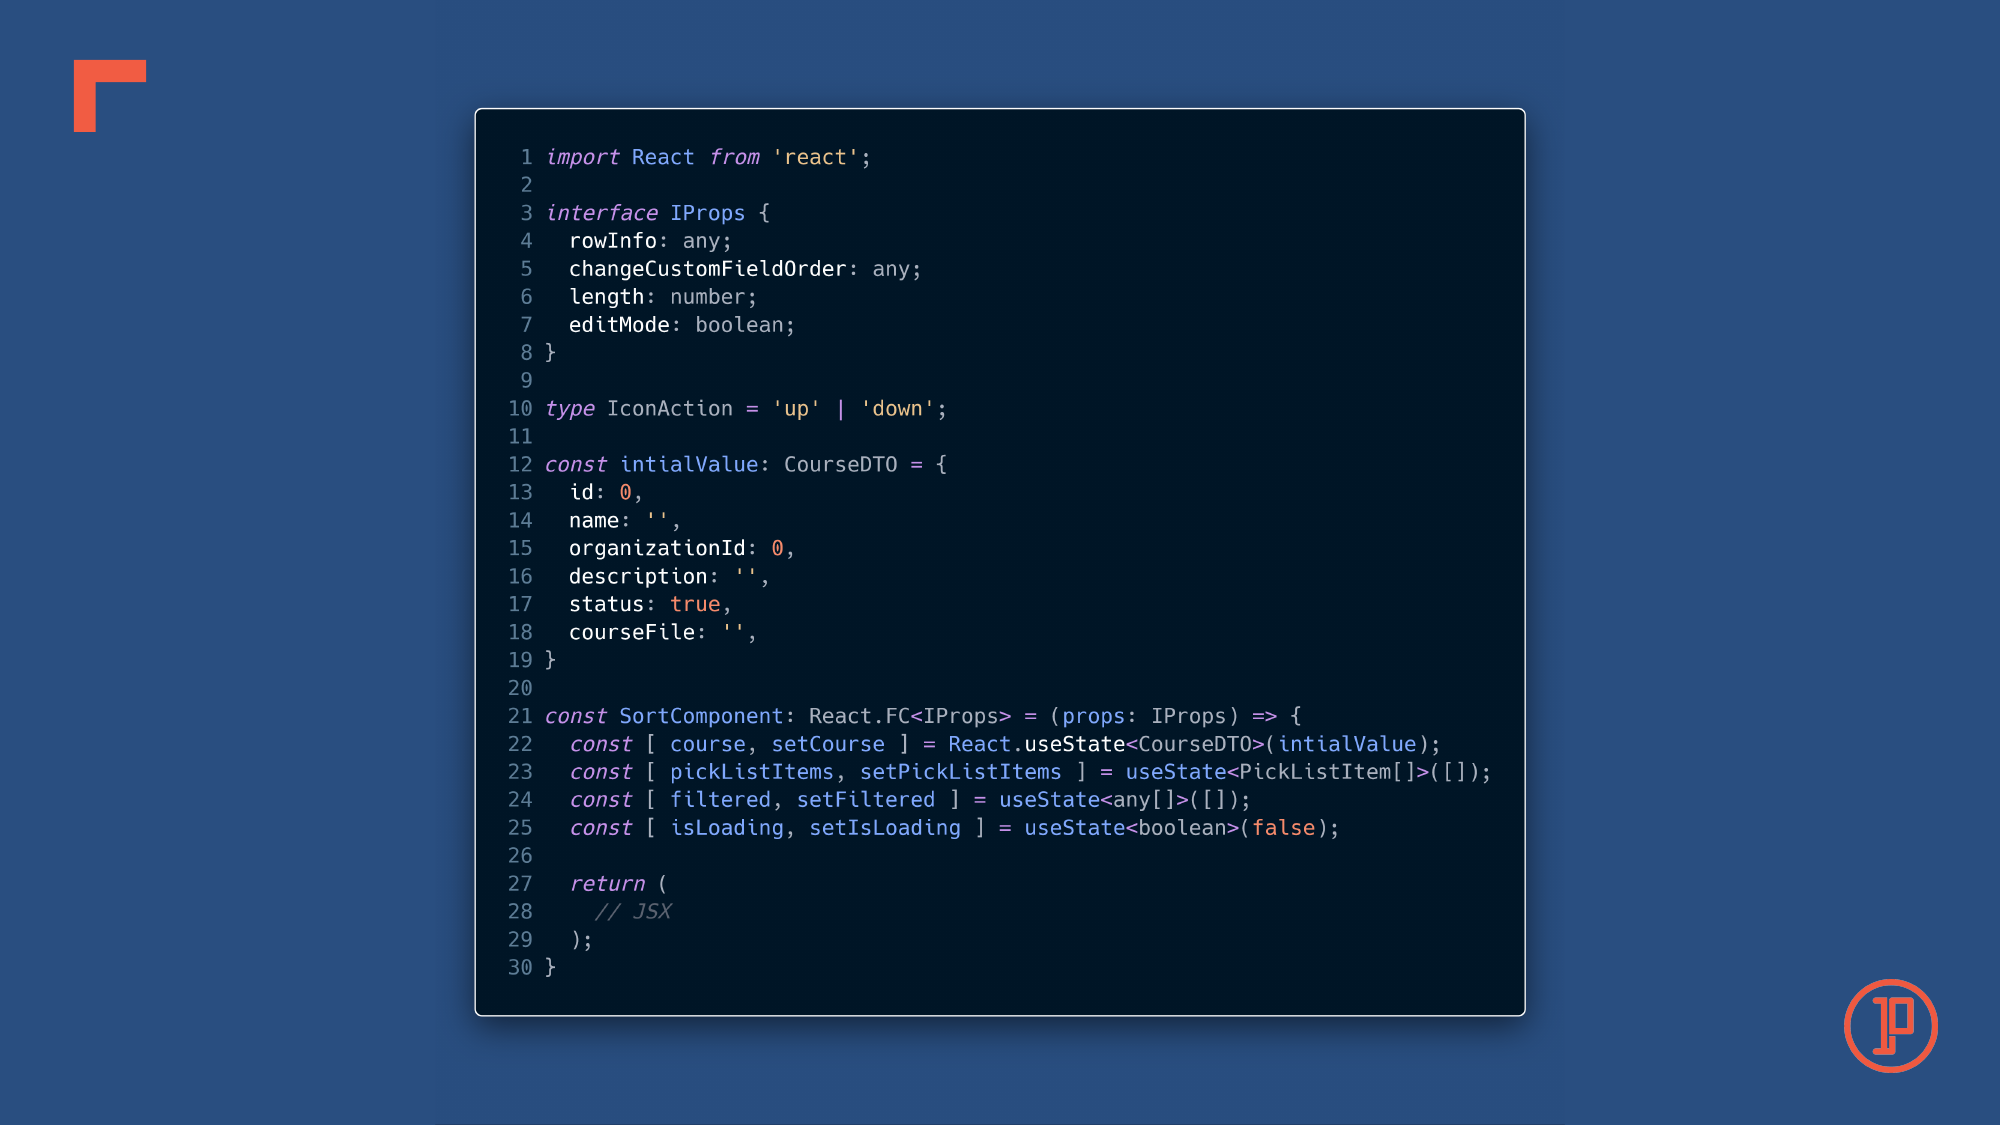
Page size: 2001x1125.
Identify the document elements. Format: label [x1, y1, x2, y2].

picture [435, 0, 1565, 1125]
picture [1844, 979, 1938, 1073]
